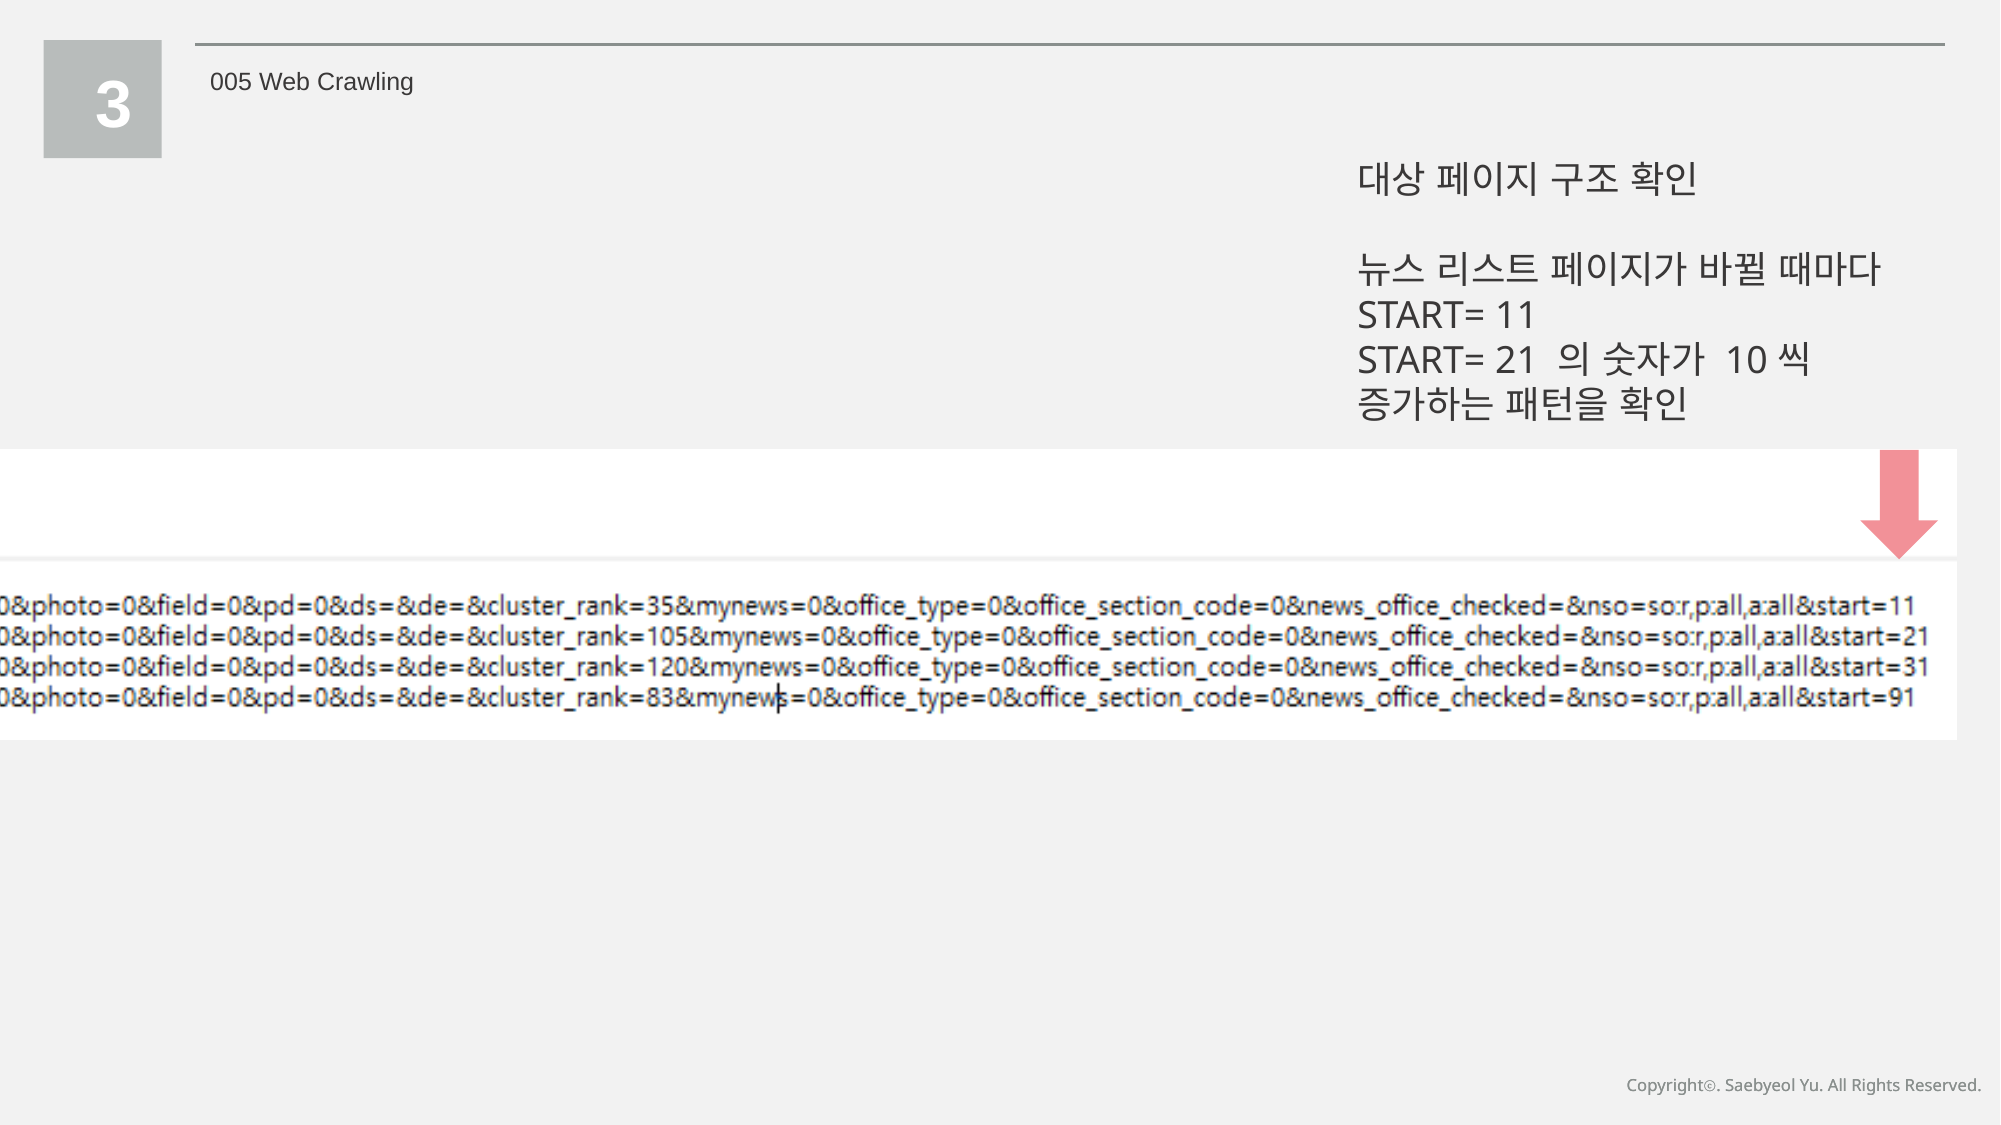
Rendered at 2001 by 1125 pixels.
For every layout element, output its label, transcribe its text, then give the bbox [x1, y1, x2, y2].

text_box 3 [80, 52, 123, 148]
text_box Copyrightⓒ. Saebyeol Yu. All Rights Reserved. [1611, 1067, 1998, 1102]
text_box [194, 57, 431, 167]
picture [0, 449, 1957, 740]
text_box 대상 페이지 구조 확인 뉴스 리스트 페이지가 바뀔 때마다 START= 11 START= 21 의 숫자가 10씩 증가하는 패턴을 확인 [1342, 148, 1945, 449]
text_box [42, 39, 163, 159]
